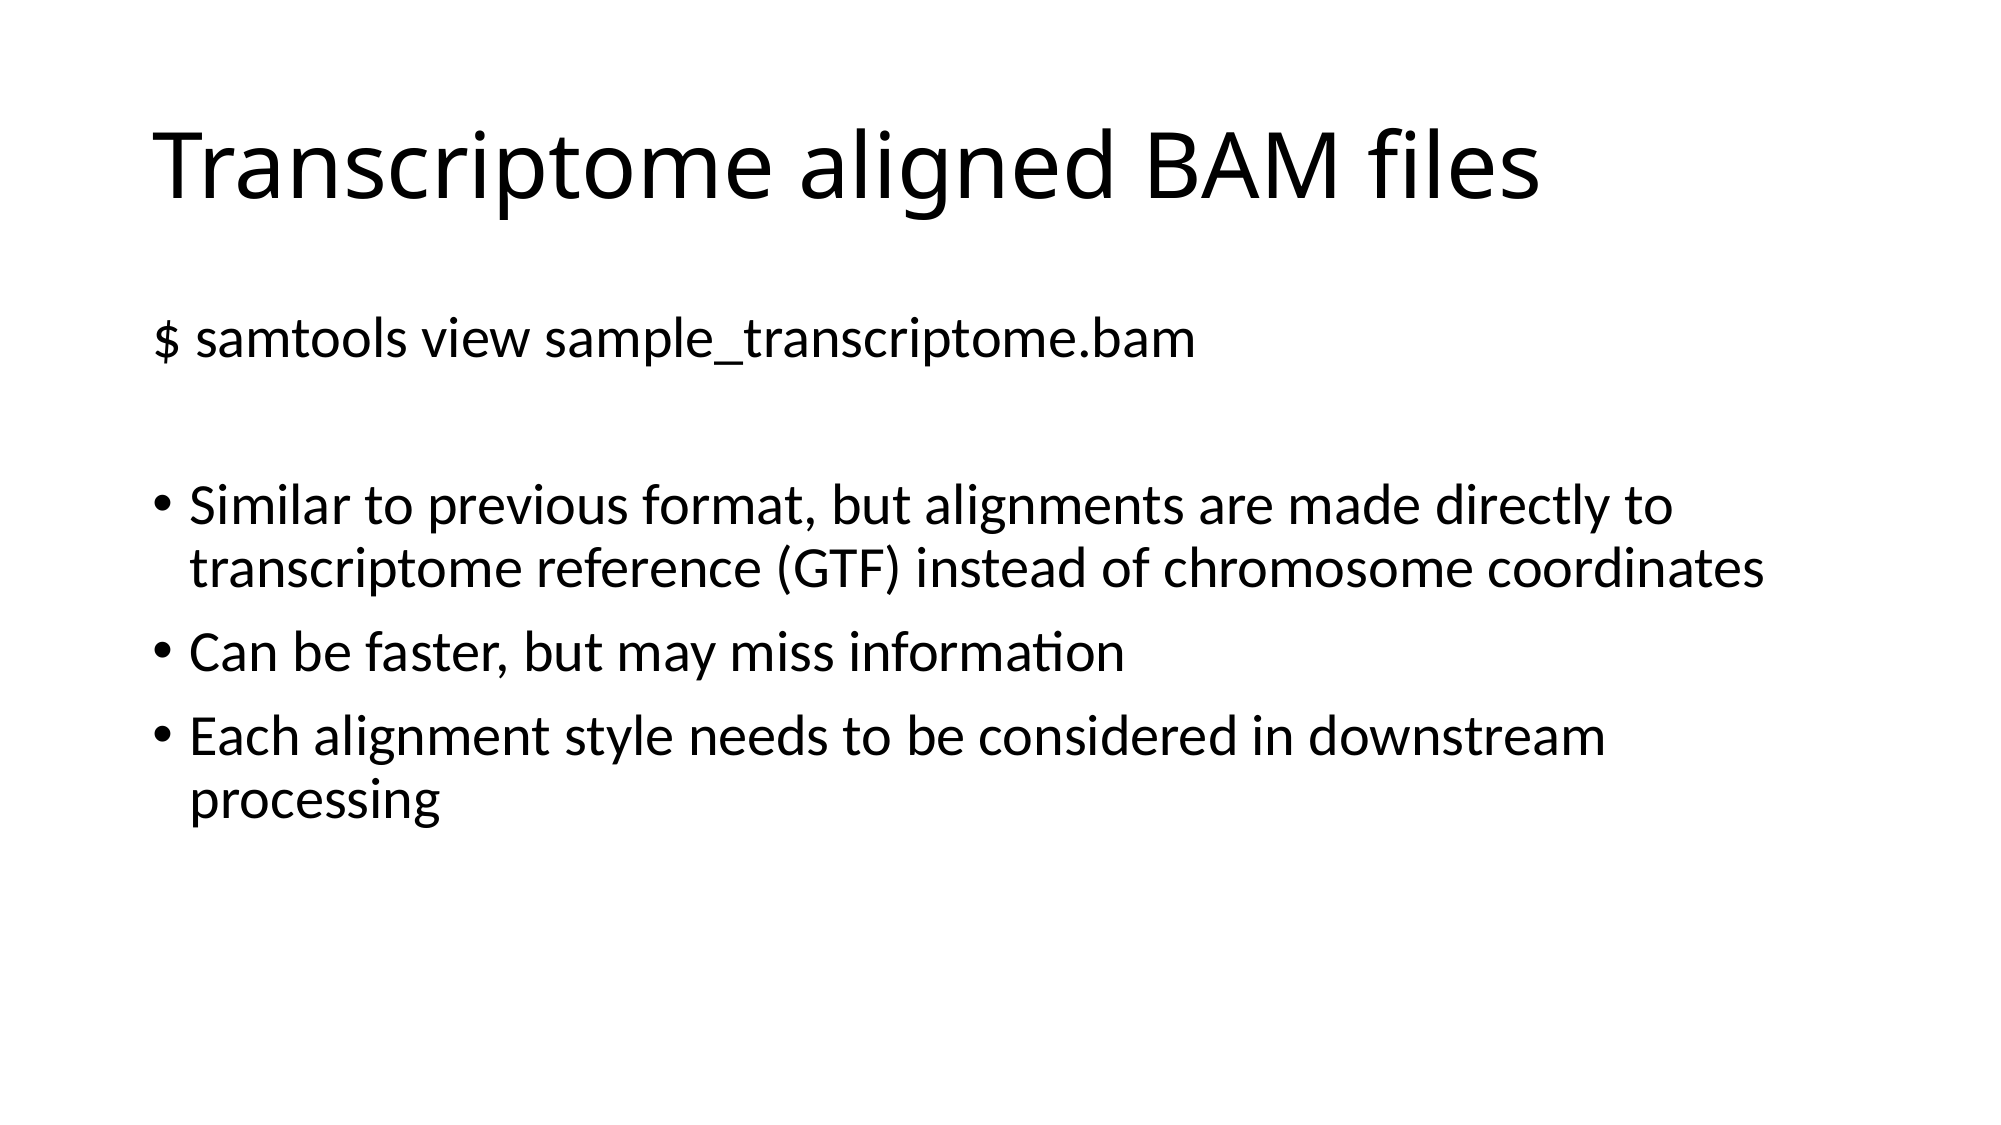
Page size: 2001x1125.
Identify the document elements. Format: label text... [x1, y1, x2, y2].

list $ samtools view sample_transcriptome.bam Similar to previous format, but alignments are made directly to transcriptome reference (GTF) instead of chromosome coordinates Can be faster, but may miss information Each alignment style needs to be considered in downstream processing [137, 299, 1863, 1014]
title Transcriptome aligned BAM files [137, 59, 1863, 278]
